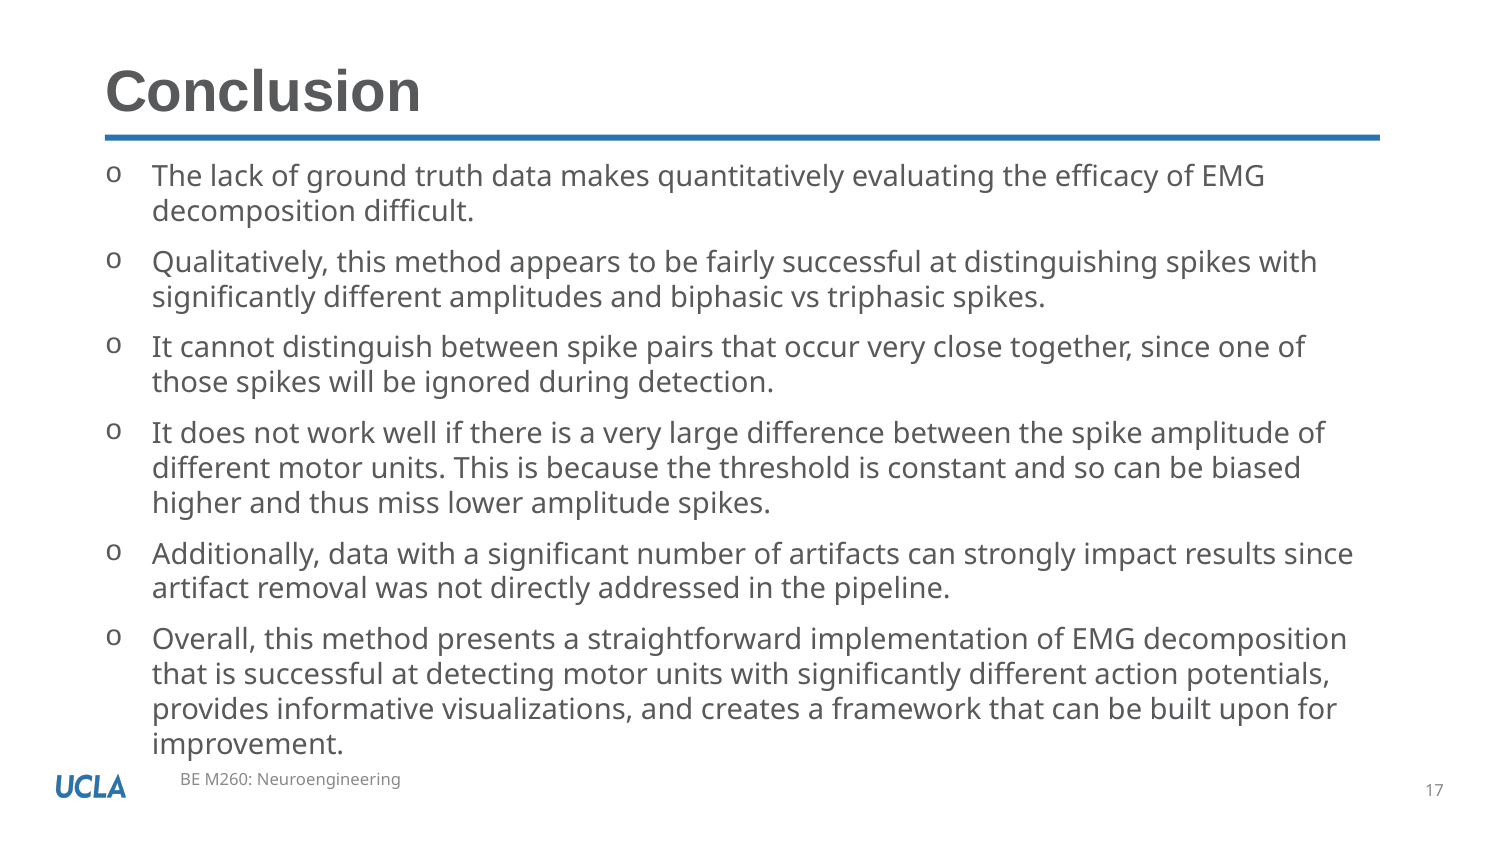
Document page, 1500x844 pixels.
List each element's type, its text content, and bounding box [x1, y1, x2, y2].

title Conclusion [105, 60, 1380, 125]
list The lack of ground truth data makes quantitatively evaluating the efficacy of EMG decomposition difficult. Qualitatively, this method appears to be fairly successful at distinguishing spikes with significantly different amplitudes and biphasic vs triphasic spikes. It cannot distinguish between spike pairs that occur very close together, since one of those spikes will be ignored during detection. It does not work well if there is a very large difference between the spike amplitude of different motor units. This is because the threshold is constant and so can be biased higher and thus miss lower amplitude spikes. Additionally, data with a significant number of artifacts can strongly impact results since artifact removal was not directly addressed in the pipeline. Overall, this method presents a straightforward implementation of EMG decomposition that is successful at detecting motor units with significantly different action potentials, provides informative visualizations, and creates a framework that can be built upon for improvement. [105, 157, 1380, 737]
slide_number 17 [1425, 780, 1500, 840]
picture [56, 774, 126, 798]
